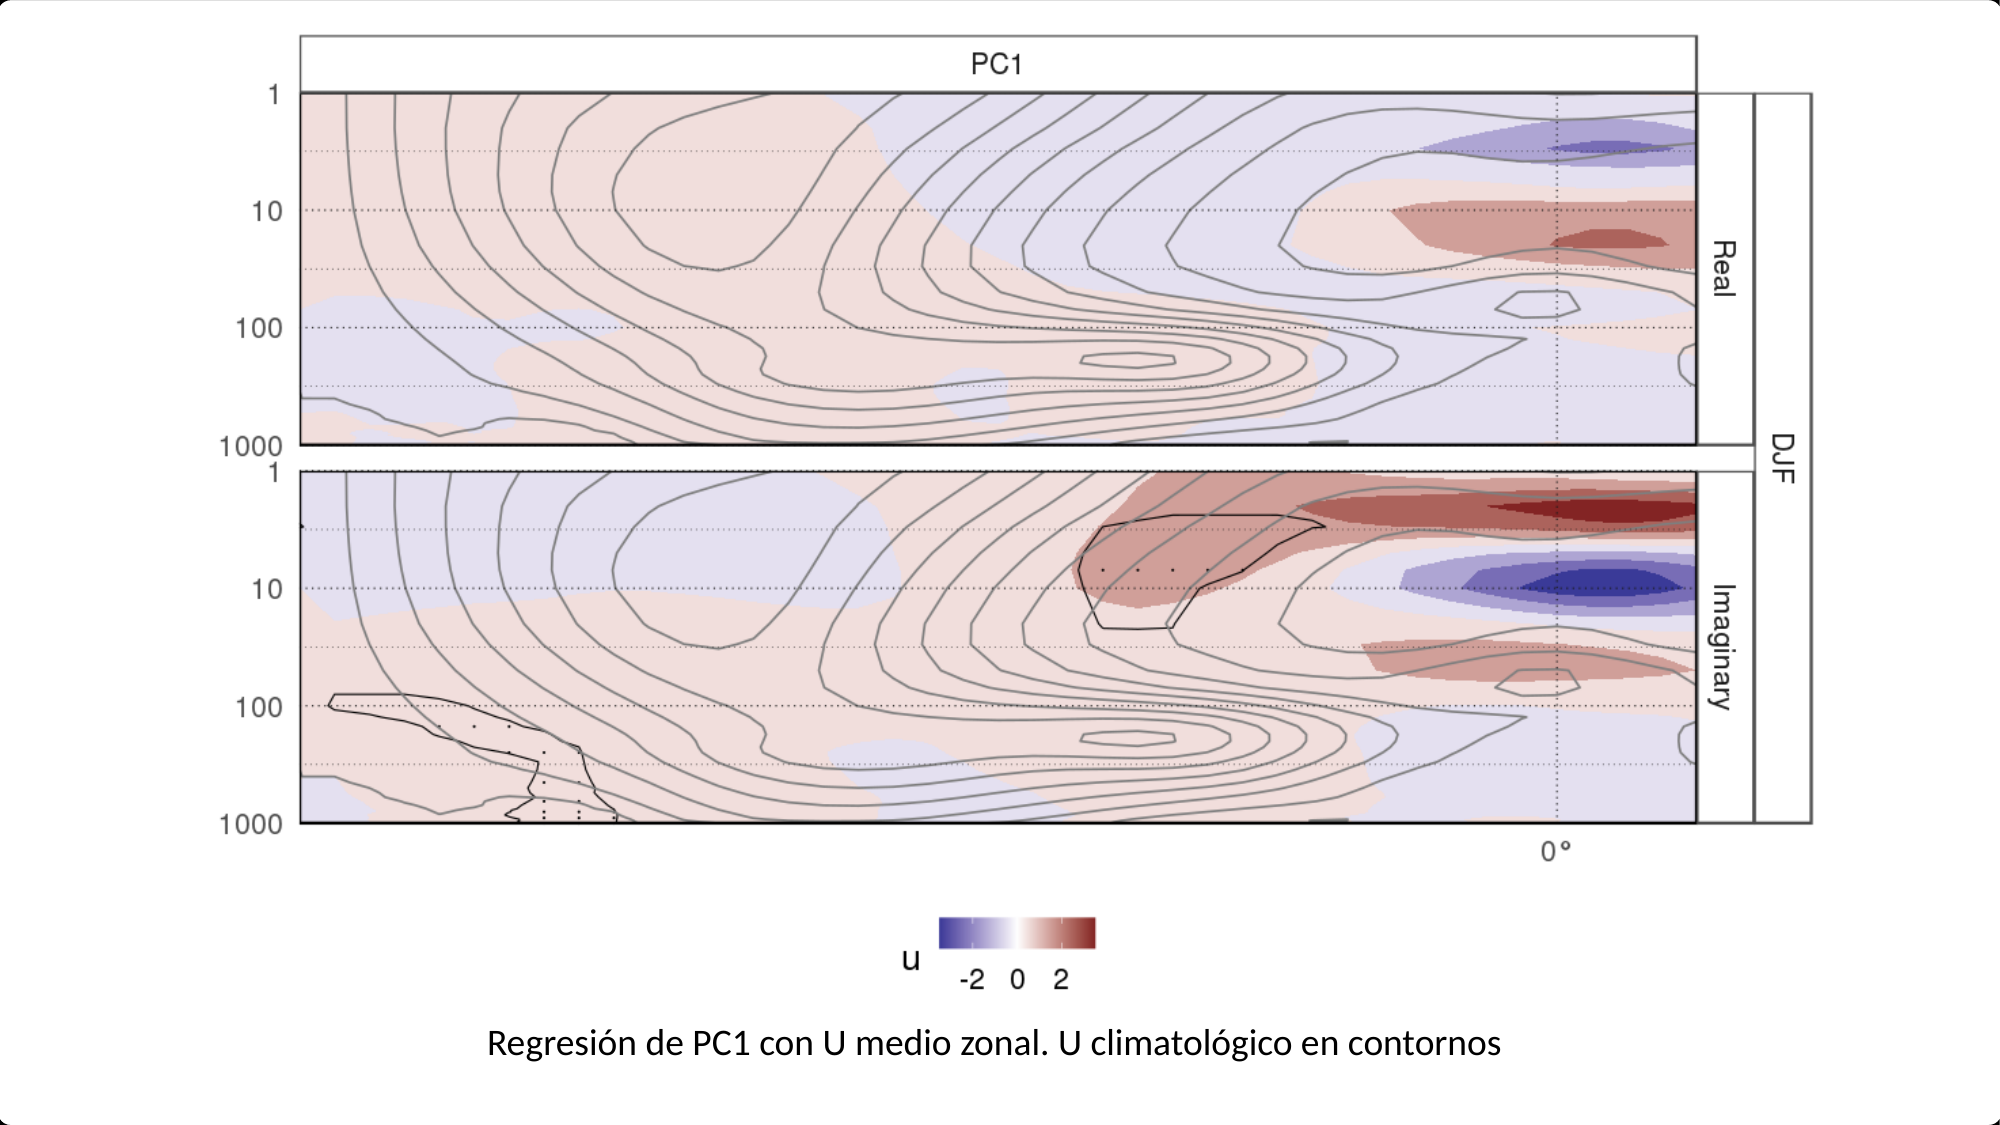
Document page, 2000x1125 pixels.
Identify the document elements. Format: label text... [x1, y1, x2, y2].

picture [160, 20, 1827, 1011]
text_box Regresión de PC1 con U medio zonal. U climatológico en contornos [29, 1010, 1961, 1094]
